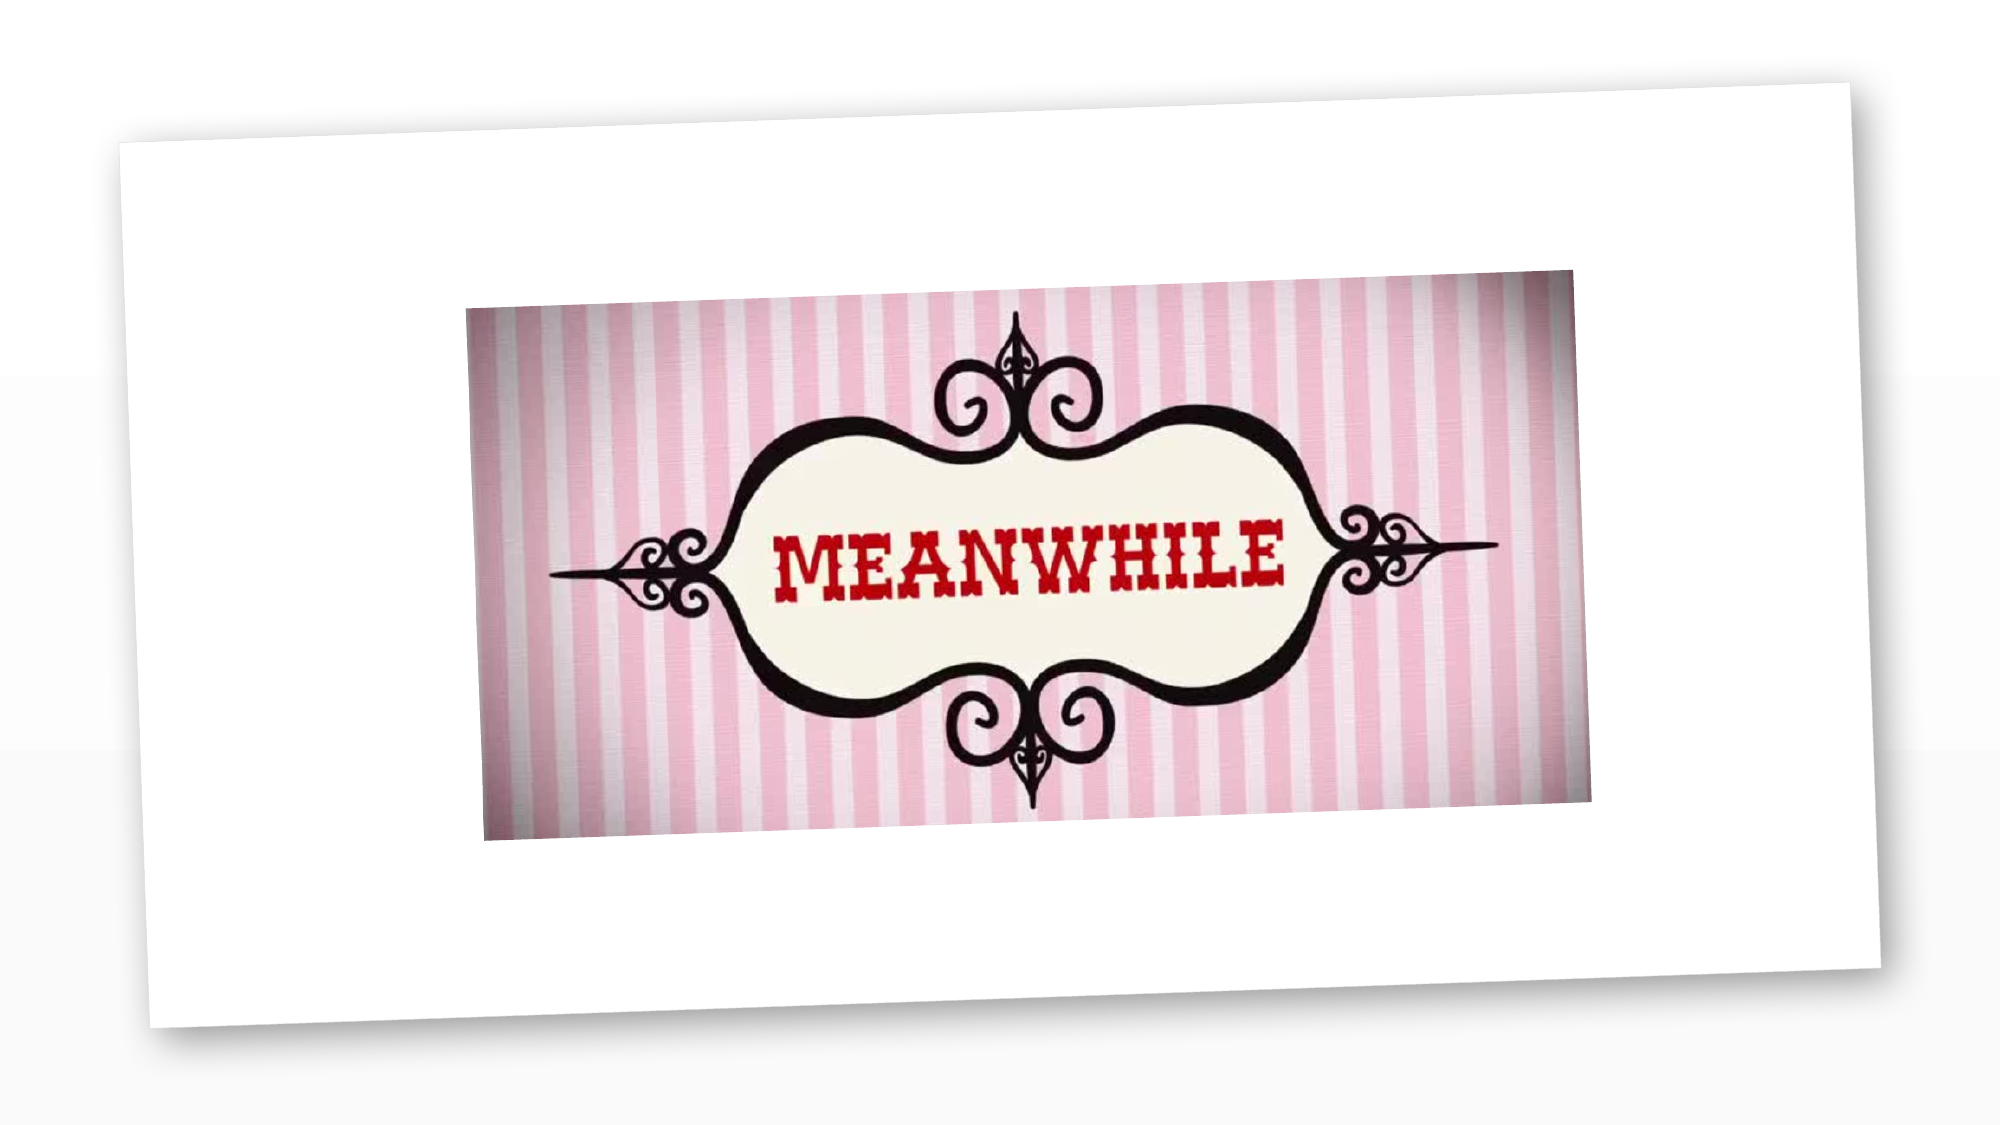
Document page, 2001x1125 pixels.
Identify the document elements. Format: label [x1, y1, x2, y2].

text_box [0, 0, 2000, 1125]
picture [466, 269, 1592, 841]
text_box [117, 81, 1883, 1030]
